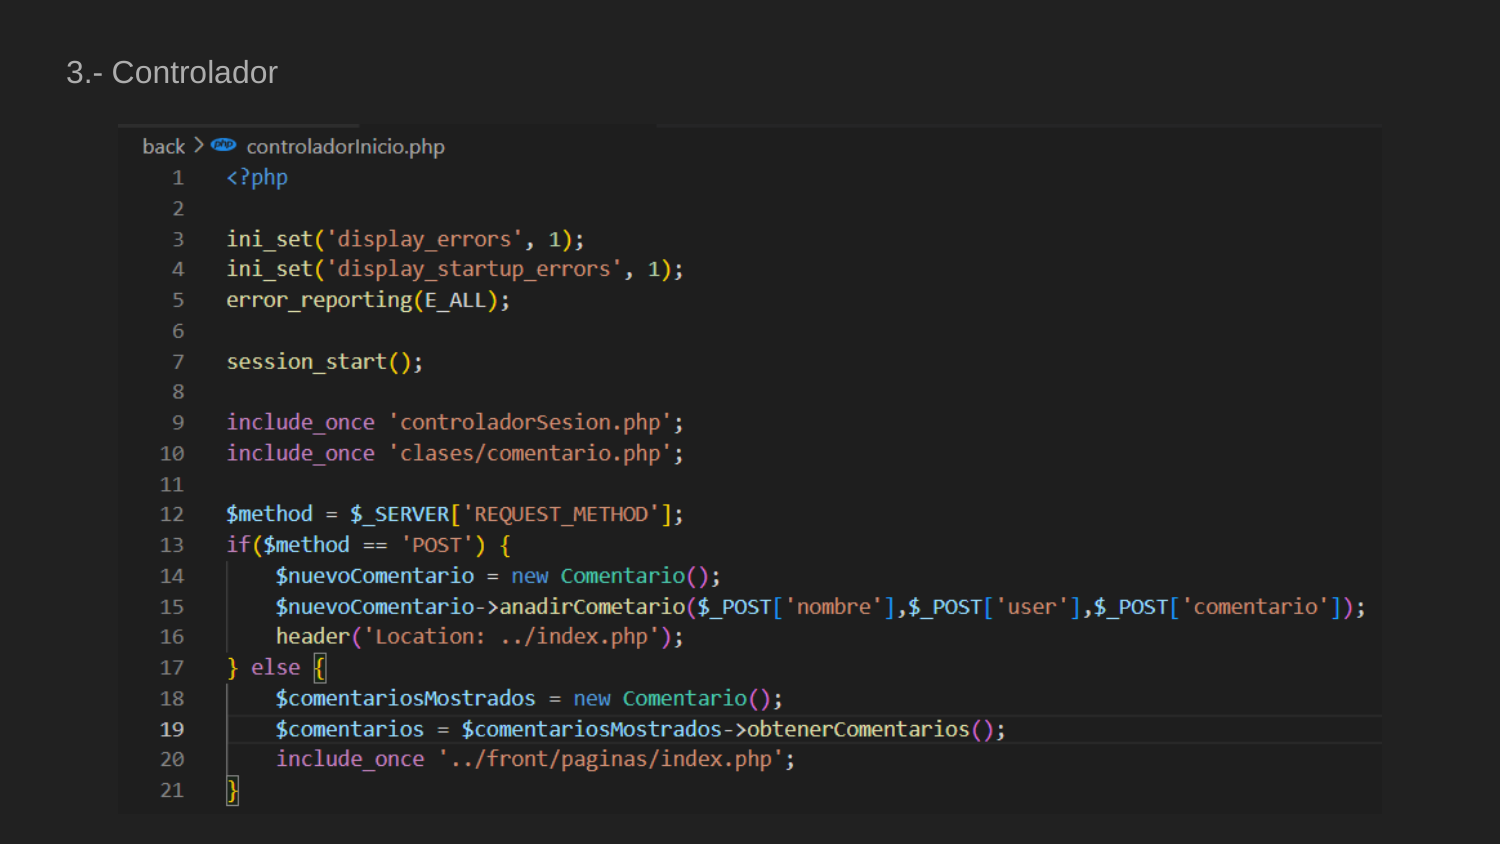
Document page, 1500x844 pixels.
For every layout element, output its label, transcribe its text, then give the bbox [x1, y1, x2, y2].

picture [118, 124, 1382, 814]
list 3.- Controlador [51, 31, 1449, 105]
